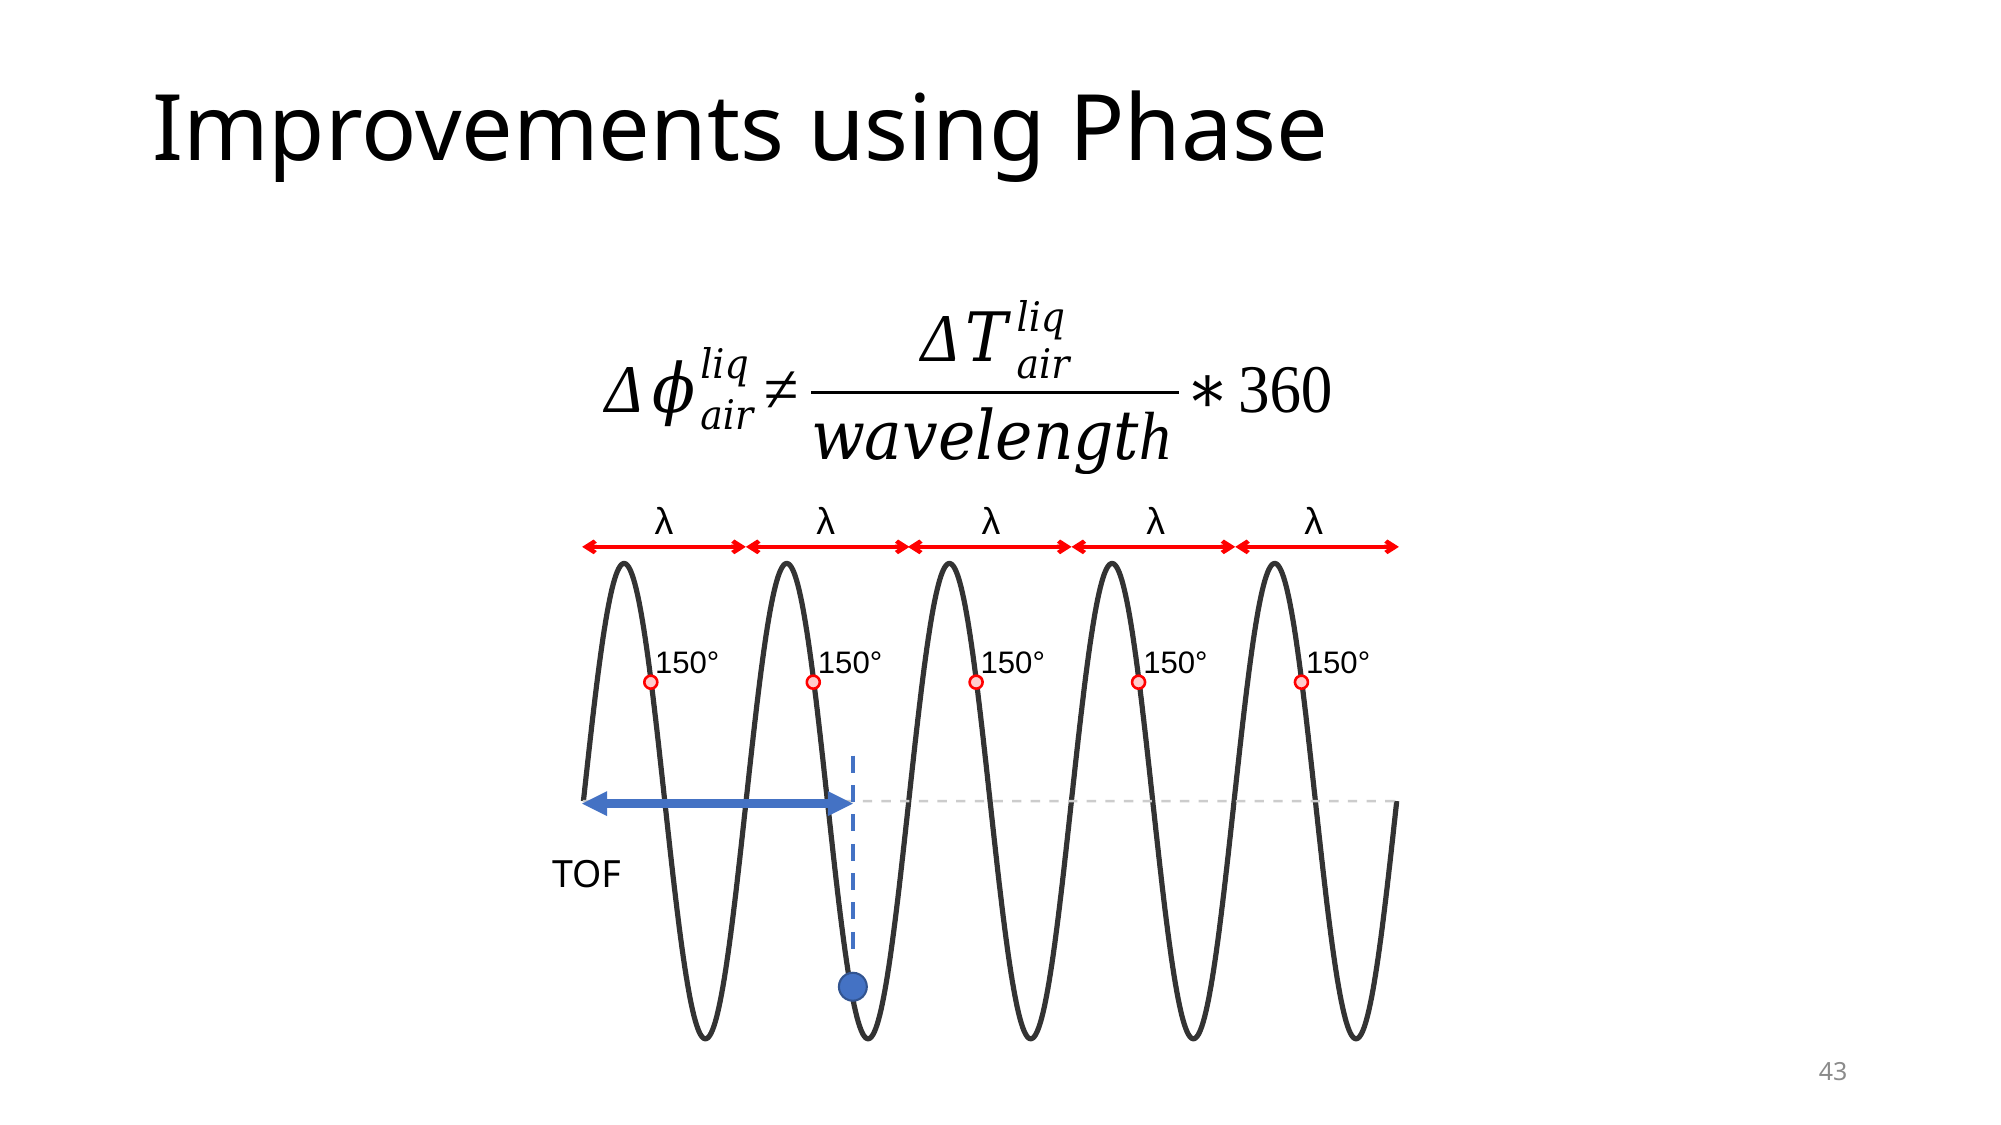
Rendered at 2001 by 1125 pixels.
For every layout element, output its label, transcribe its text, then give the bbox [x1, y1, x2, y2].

title Improvements using Phase [137, 22, 1863, 240]
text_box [431, 489, 1598, 1103]
slide_number 43 [1598, 1042, 1863, 1103]
